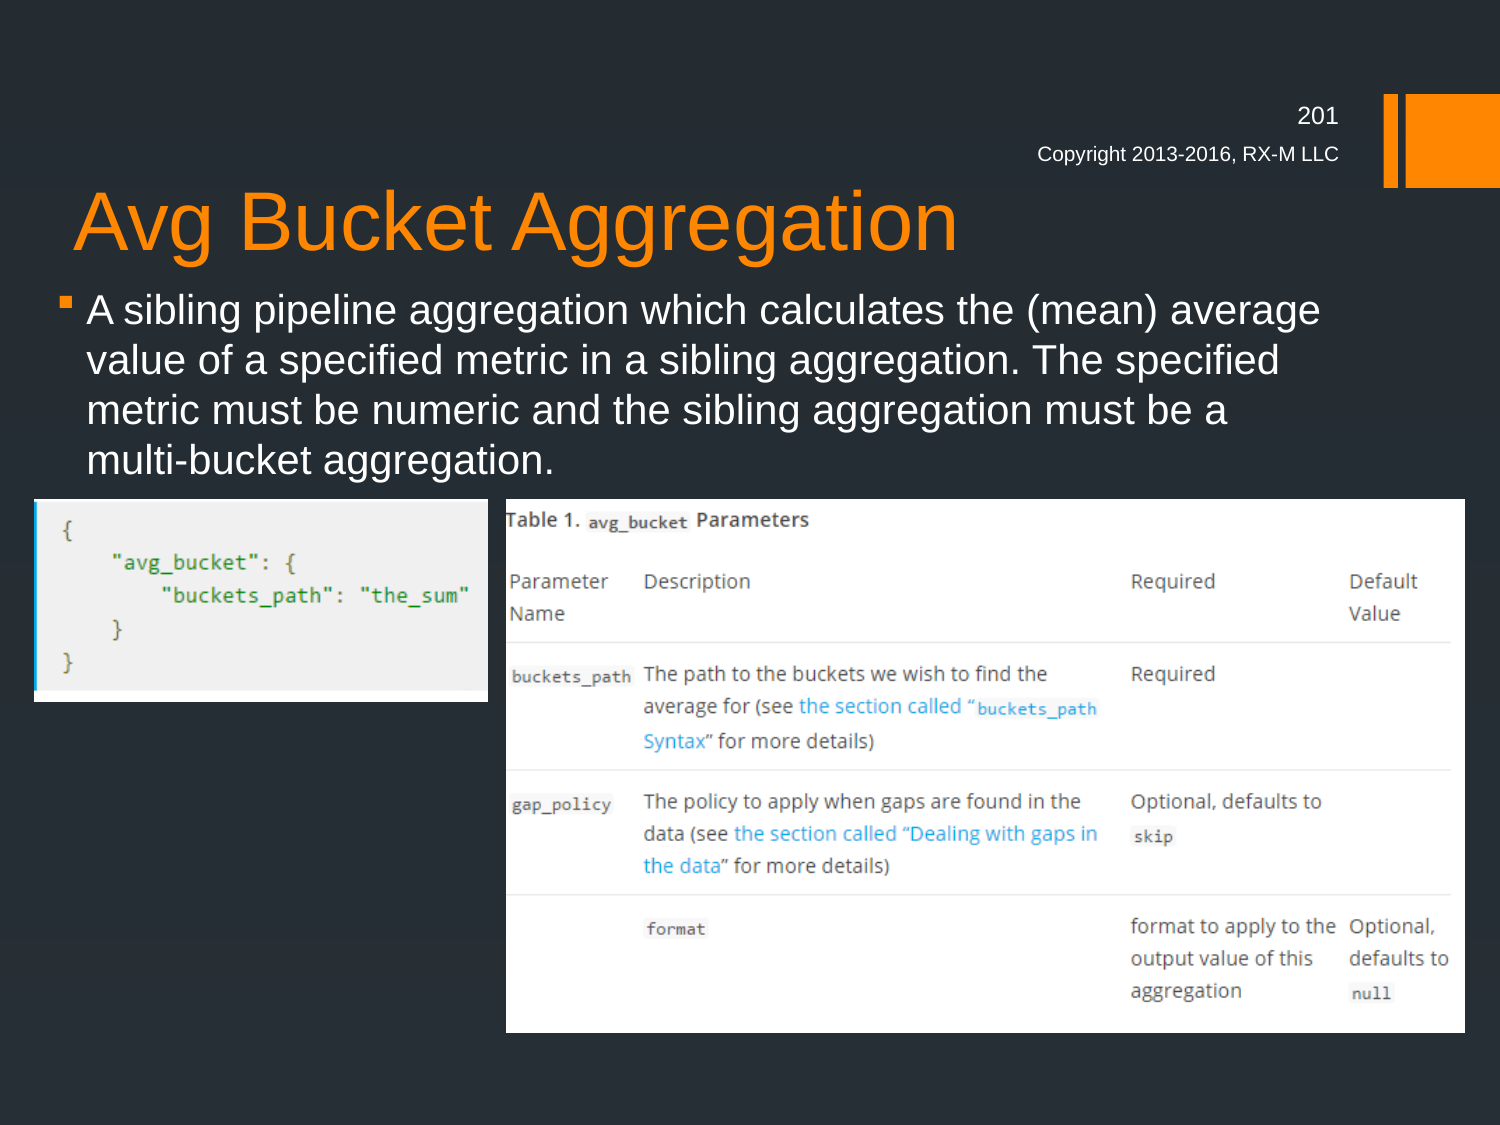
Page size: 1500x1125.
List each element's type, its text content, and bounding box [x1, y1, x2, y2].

picture [33, 499, 488, 703]
picture [506, 499, 1466, 1034]
list A sibling pipeline aggregation which calculates the (mean) average value of a specified metric in a sibling aggregation. The specified metric must be numeric and the sibling aggregation must be a multi-bucket aggregation. [34, 275, 1355, 650]
title Avg Bucket Aggregation [34, 139, 1389, 275]
slide_number 201 [1199, 90, 1355, 140]
footer Copyright 2013-2016, RX-M LLC [985, 140, 1355, 190]
